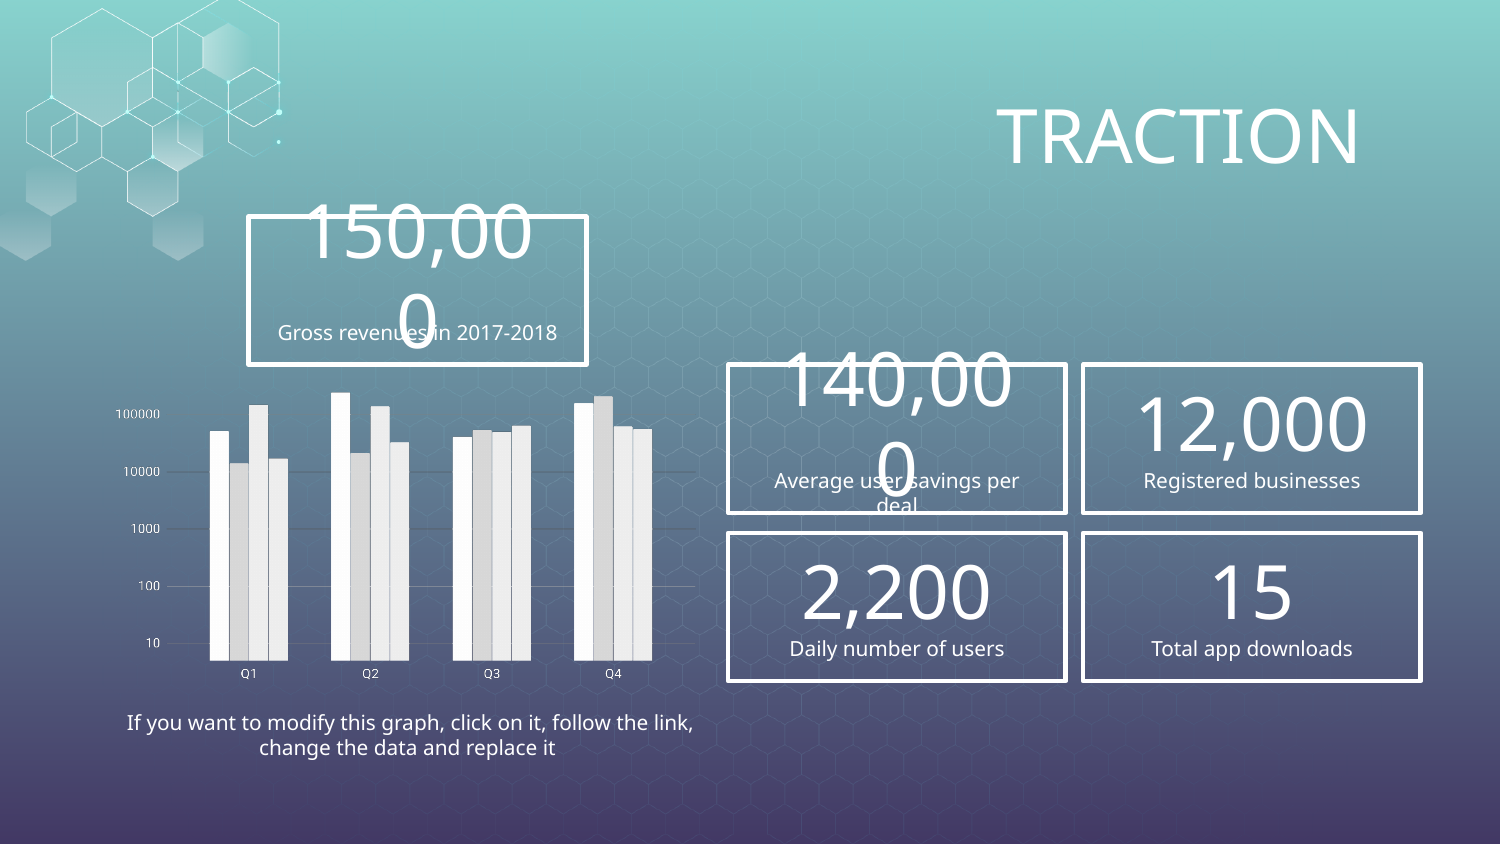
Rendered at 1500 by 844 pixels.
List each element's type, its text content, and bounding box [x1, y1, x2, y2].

picture [1085, 367, 1398, 511]
picture [1085, 535, 1398, 679]
subtitle Registered businesses [1095, 452, 1409, 513]
subtitle Total app downloads [1095, 620, 1409, 682]
title 2,200 [758, 552, 1036, 620]
picture [0, 0, 1398, 844]
title TRACTION [0, 83, 1378, 194]
title 15 [1113, 552, 1391, 620]
subtitle Average user savings per deal [740, 452, 1054, 513]
subtitle Gross revenues in 2017-2018 [261, 304, 574, 365]
title 140,000 [758, 384, 1036, 459]
subtitle If you want to modify this graph, click on it, follow the link, change the data and replace it [107, 714, 714, 775]
title 150,000 [278, 236, 557, 304]
title 12,000 [1113, 384, 1391, 452]
subtitle Daily number of users [740, 620, 1054, 682]
